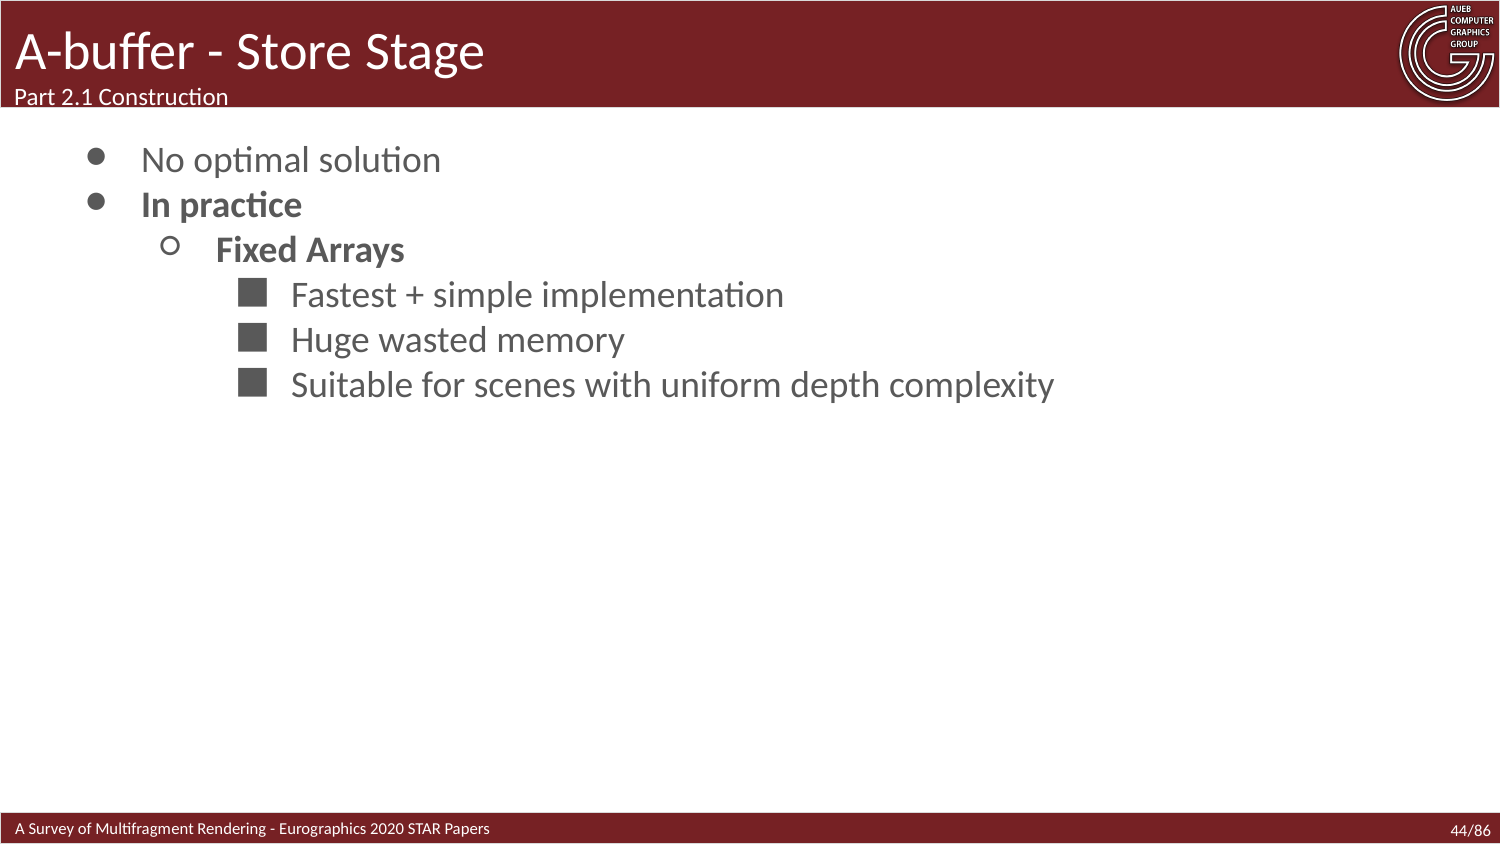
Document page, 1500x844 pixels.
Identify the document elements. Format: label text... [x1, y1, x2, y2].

title A-buffer - Store Stage [0, 0, 1226, 108]
picture [1394, 0, 1500, 108]
slide_number 44/86 [1370, 804, 1500, 844]
title Part 2.1 Construction [0, 65, 378, 129]
list No optimal solution In practice Fixed Arrays Fastest + simple implementation Huge wasted memory Suitable for scenes with uniform depth complexity [51, 120, 1449, 793]
